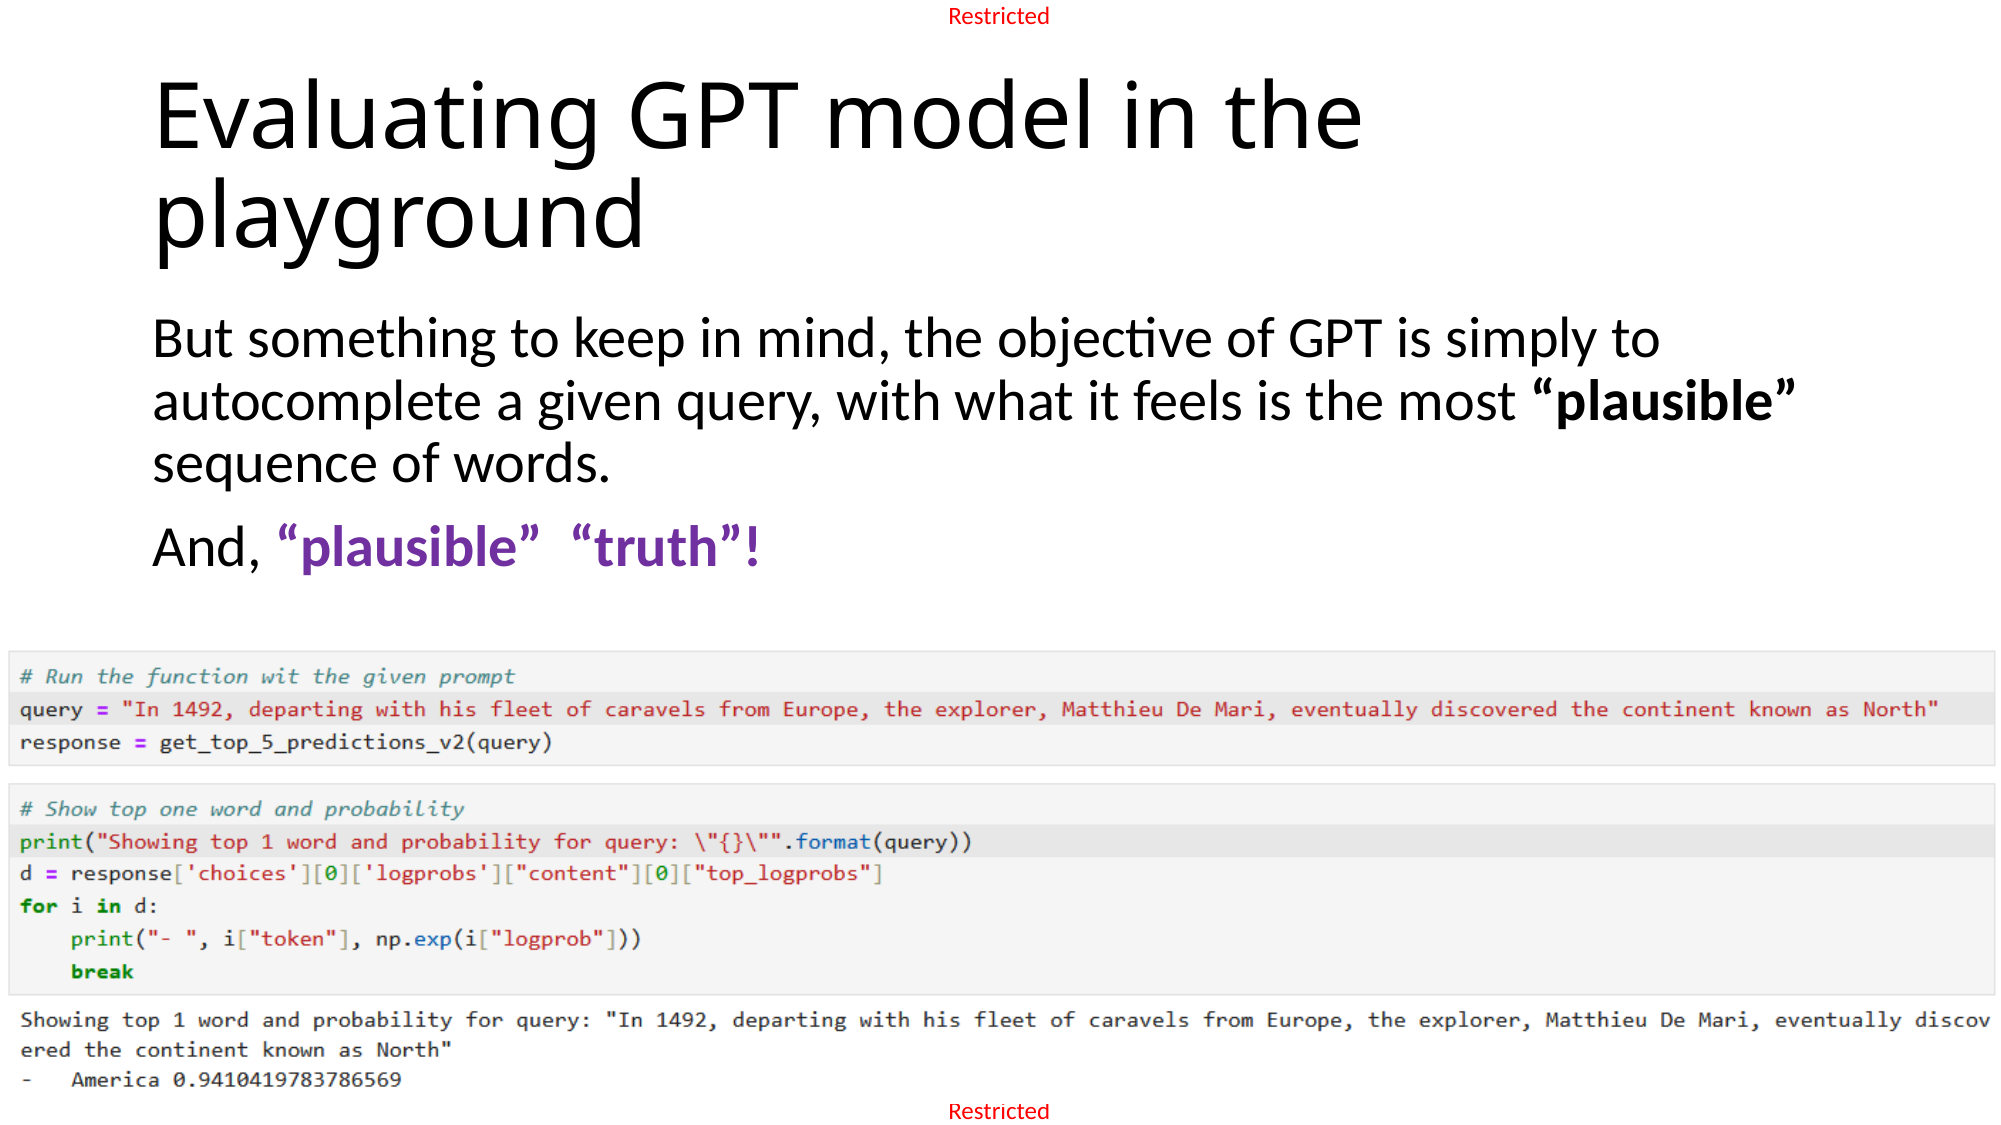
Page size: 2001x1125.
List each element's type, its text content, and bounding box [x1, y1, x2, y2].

picture [0, 638, 2000, 1105]
title Evaluating GPT model in the playground [137, 59, 1863, 278]
